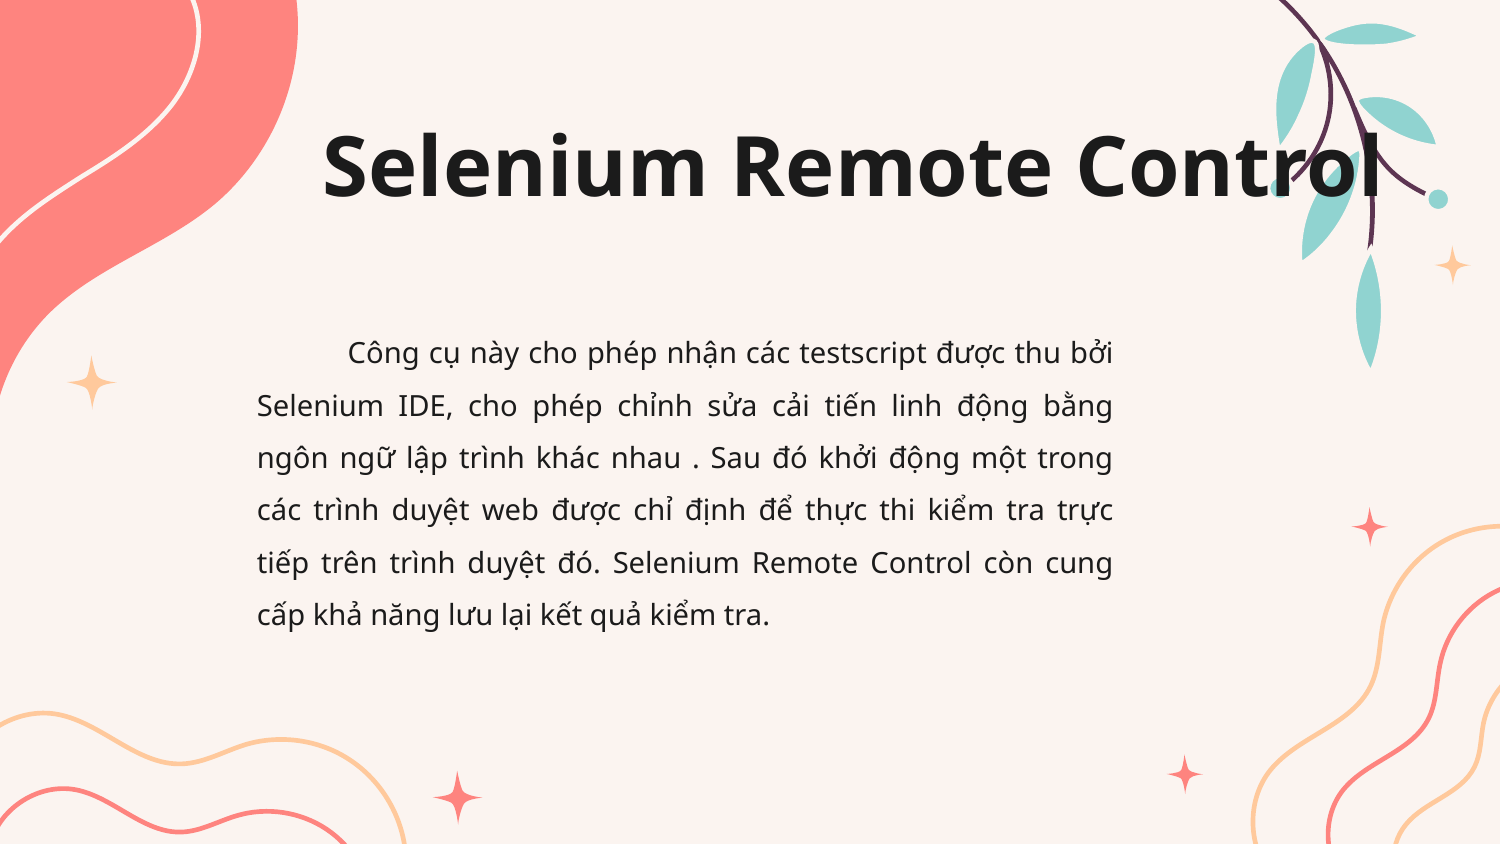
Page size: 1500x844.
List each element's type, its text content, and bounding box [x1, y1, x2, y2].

text_box Selenium Remote Control [307, 105, 1400, 221]
text_box Công cụ này cho phép nhận các testscript được thu bởi Selenium IDE, cho phép chỉnh sửa cải tiến linh động bằng ngôn ngữ lập trình khác nhau . Sau đó khởi động một trong các trình duyệt web được chỉ định để thực thi kiểm tra trực tiếp trên trình duyệt đó. Selenium Remote Control còn cung cấp khả năng lưu lại kết quả kiểm tra. [242, 309, 1129, 639]
